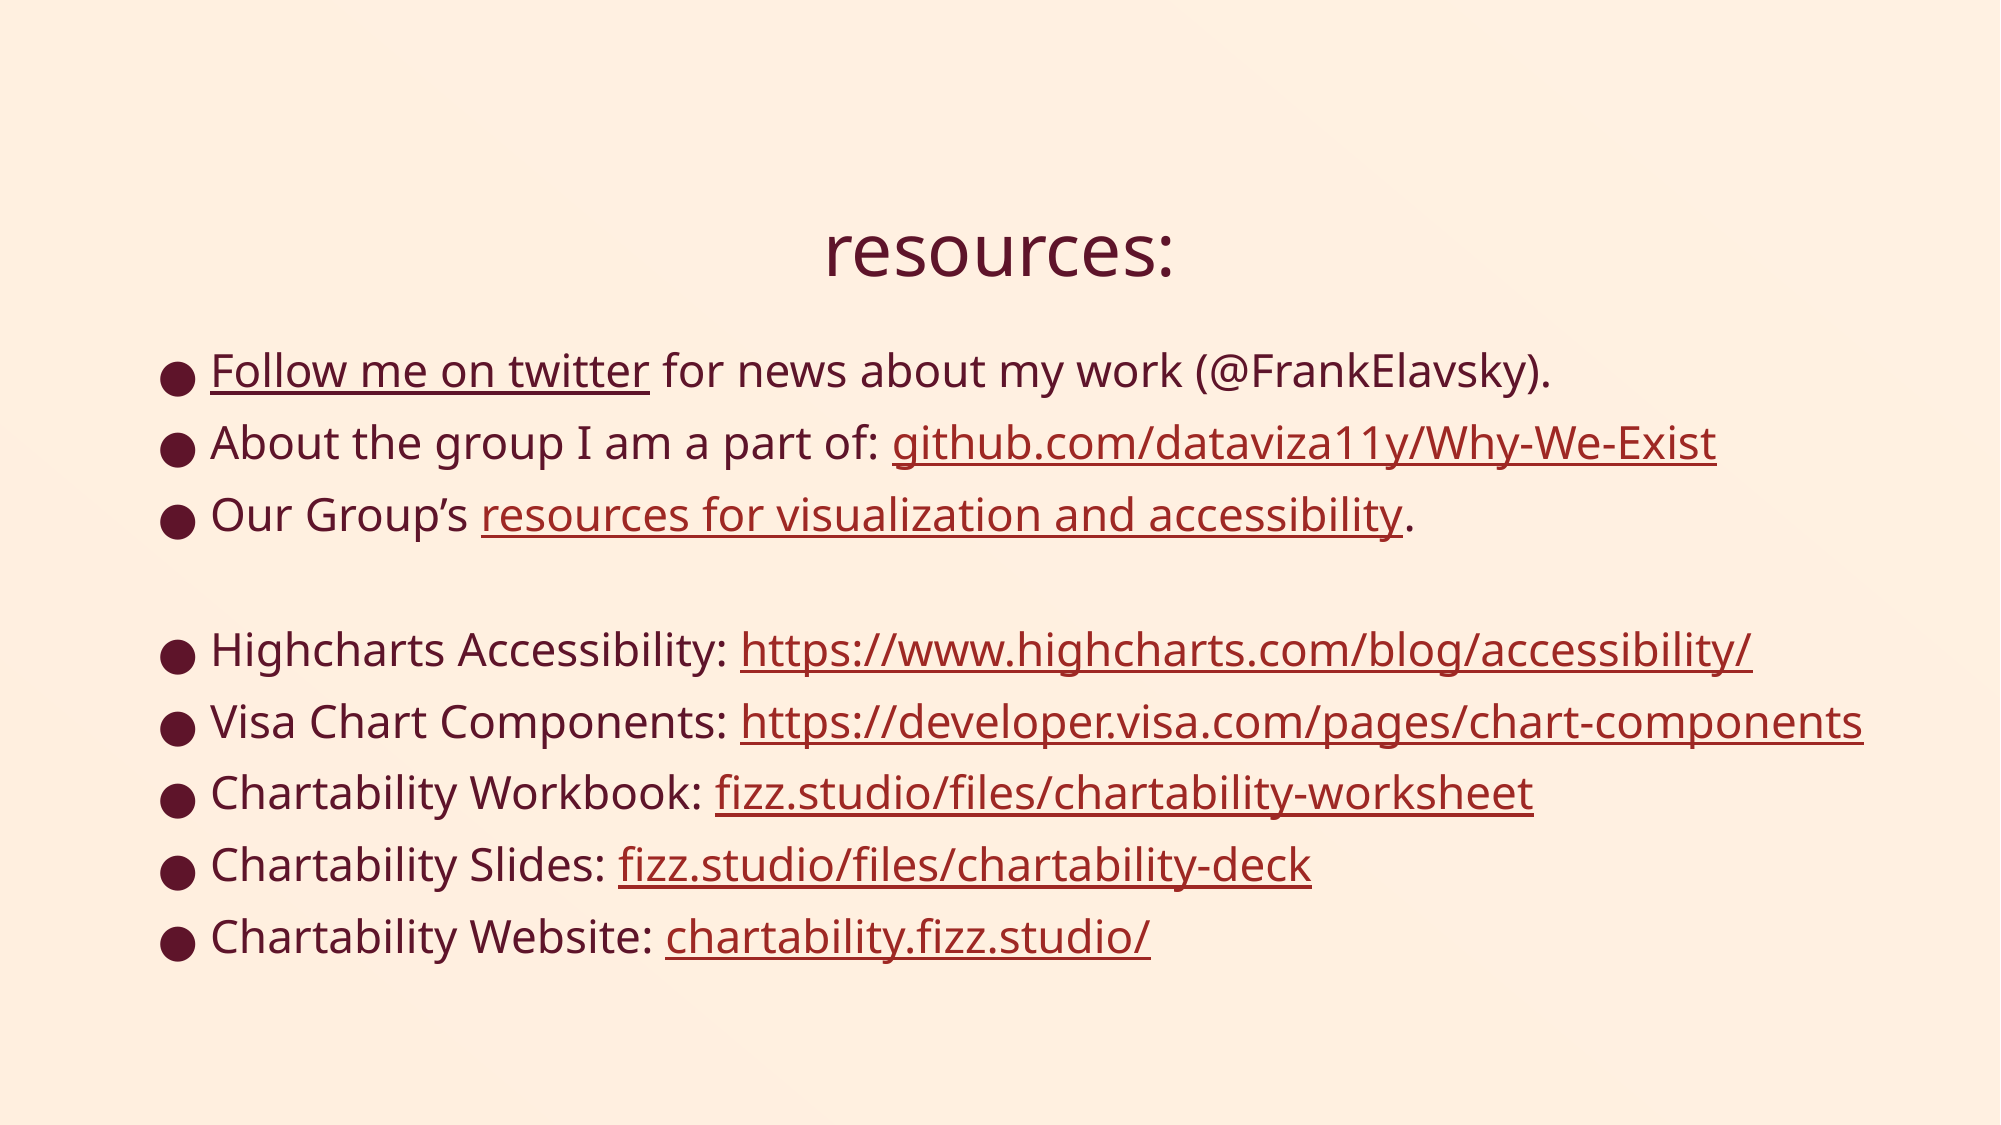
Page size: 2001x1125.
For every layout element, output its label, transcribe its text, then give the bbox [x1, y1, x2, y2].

title resources: [104, 188, 1896, 406]
list Follow me on twitter for news about my work (@FrankElavsky). About the group I am a part of: github.com/dataviza11y/Why-We-Exist Our Group’s resources for visualization and accessibility. Highcharts Accessibility: https://www.highcharts.com/blog/accessibility/ Visa Chart Components: https://developer.visa.com/pages/chart-components Chartability Workbook: fizz.studio/files/chartability-worksheet Chartability Slides: fizz.studio/files/chartability-deck Chartability Website: chartability.fizz.studio/ [119, 317, 1880, 1024]
